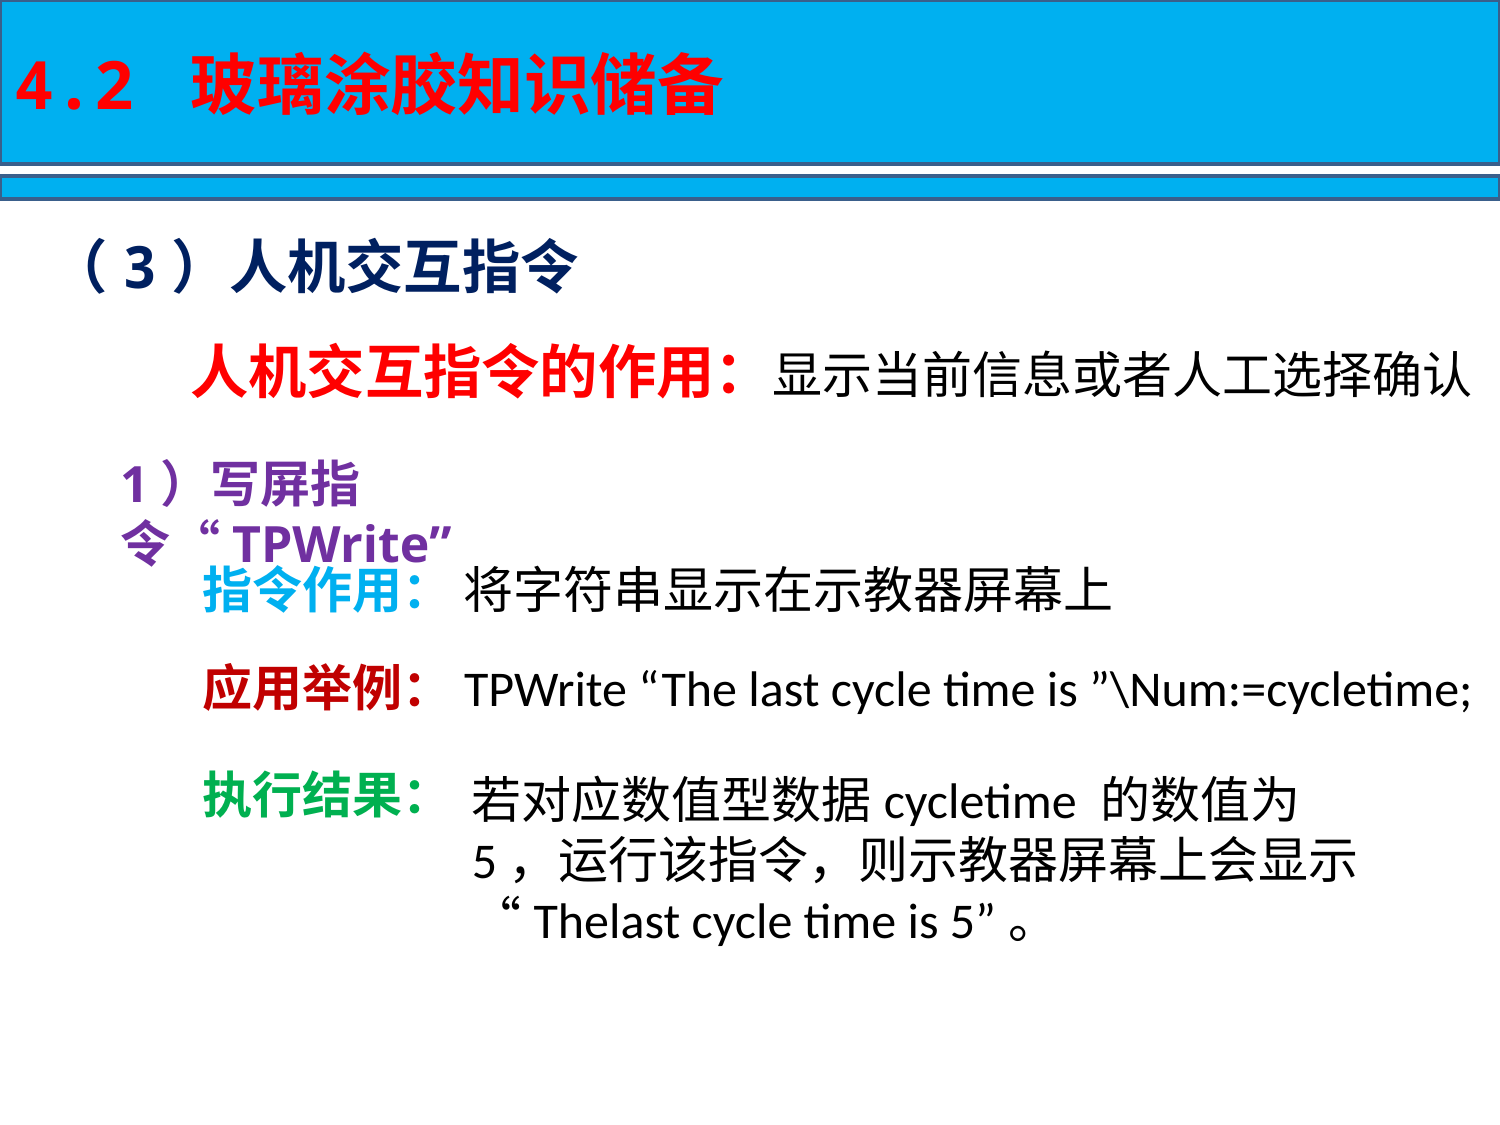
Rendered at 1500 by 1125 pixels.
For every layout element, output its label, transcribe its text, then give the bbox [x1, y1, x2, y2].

text_box 执行结果： [187, 756, 504, 831]
text_box 若对应数值型数据cycletime 的数值为5，运行该指令，则示教器屏幕上会显示“Thelast cycle time is 5”。 [457, 784, 1395, 957]
text_box [0, 0, 1500, 166]
text_box 4.2 玻璃涂胶知识储备 [0, 35, 762, 130]
text_box [0, 174, 1500, 201]
text_box 指令作用： 将字符串显示在示教器屏幕上 [187, 550, 1454, 626]
text_box 人机交互指令的作用：显示当前信息或者人工选择确认 [175, 328, 1500, 413]
text_box 1）写屏指令“TPWrite” [105, 445, 692, 580]
text_box （3）人机交互指令 [35, 222, 1008, 308]
text_box 应用举例：TPWrite “The last cycle time is ”\Num:=cycletime; [187, 628, 1500, 784]
